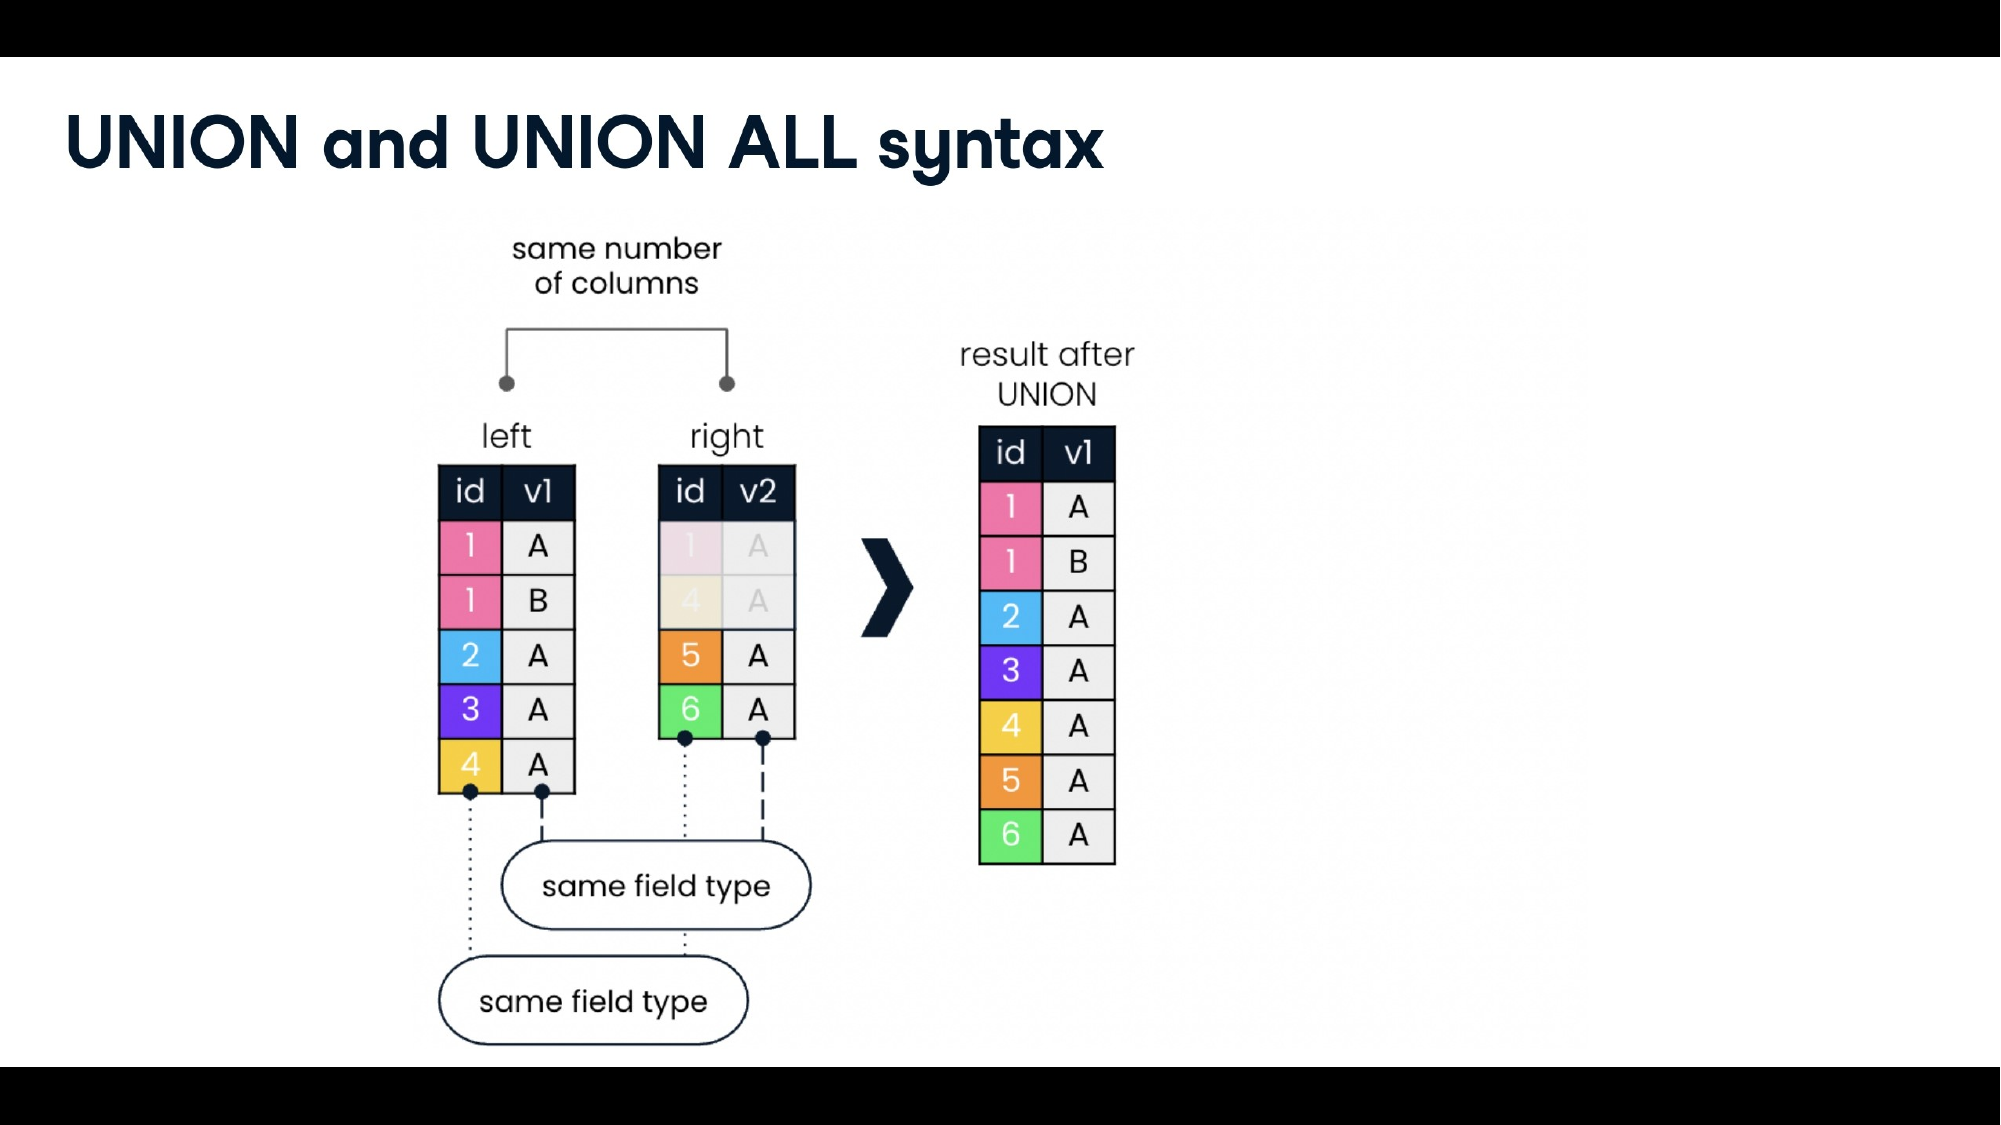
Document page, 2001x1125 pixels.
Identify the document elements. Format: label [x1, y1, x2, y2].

picture [0, 57, 2000, 1067]
